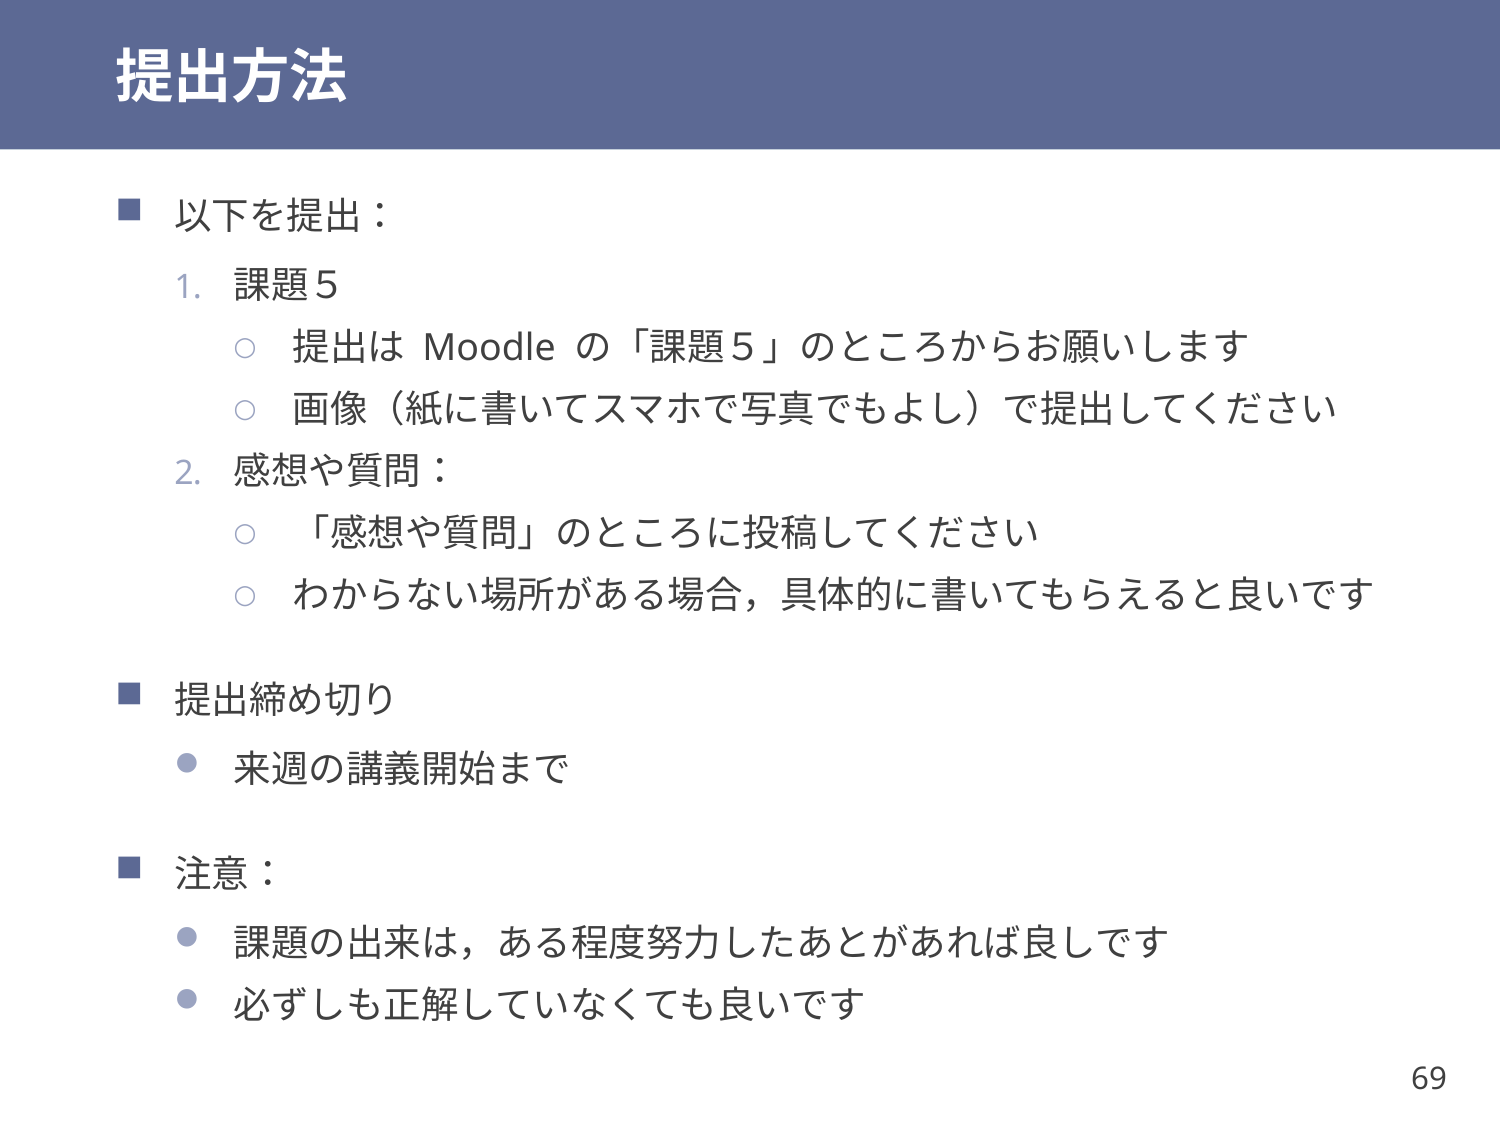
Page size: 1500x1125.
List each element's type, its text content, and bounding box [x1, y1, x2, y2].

title 提出方法 [100, 0, 1500, 150]
list 以下を提出： 課題５ 提出は Moodle の「課題５」のところからお願いします 画像（紙に書いてスマホで写真でもよし）で提出してください 感想や質問： 「感想や質問」のところに投稿してください わからない場所がある場合，具体的に書いてもらえると良いです 提出締め切り 来週の講義開始まで 注意： 課題の出来は，ある程度努力したあとがあれば良しです 必ずしも正解していなくても良いです [100, 178, 1459, 1036]
